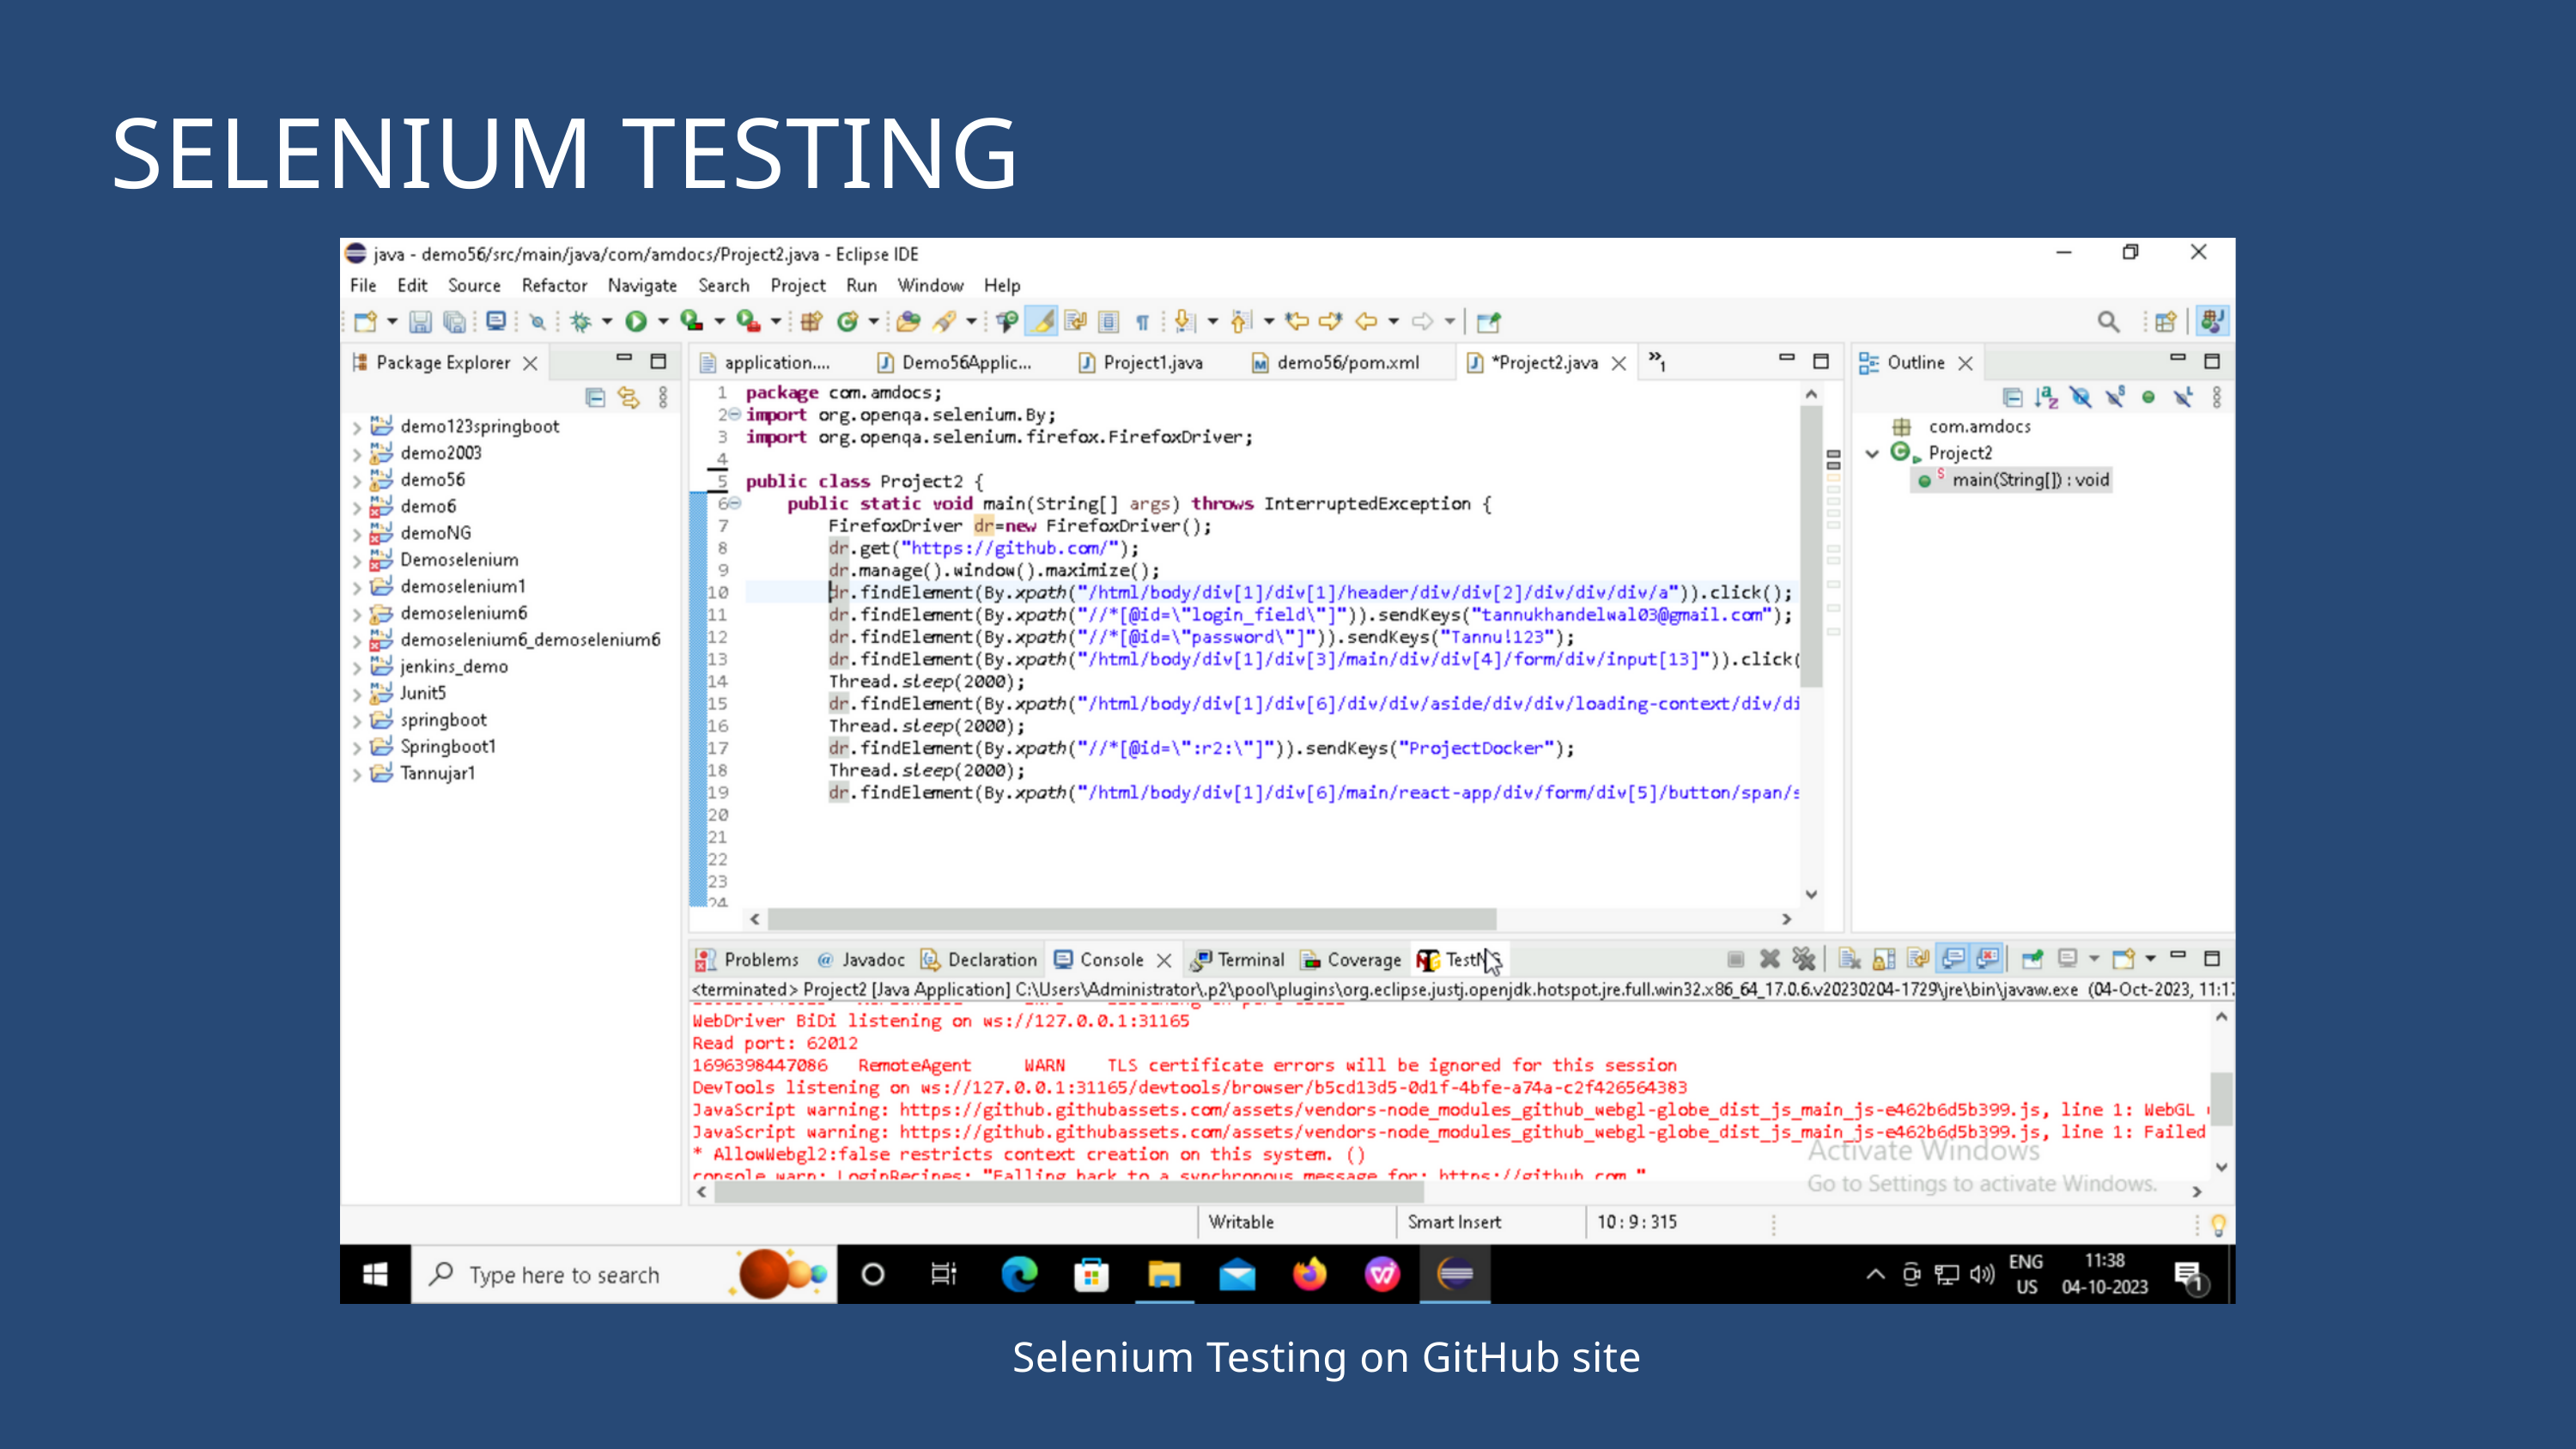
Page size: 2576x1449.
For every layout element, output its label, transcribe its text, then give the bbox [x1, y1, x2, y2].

text_box [340, 238, 2236, 1304]
text_box Selenium Testing on GitHub site [969, 1322, 1698, 1380]
text_box SELENIUM TESTING [86, 72, 1046, 209]
